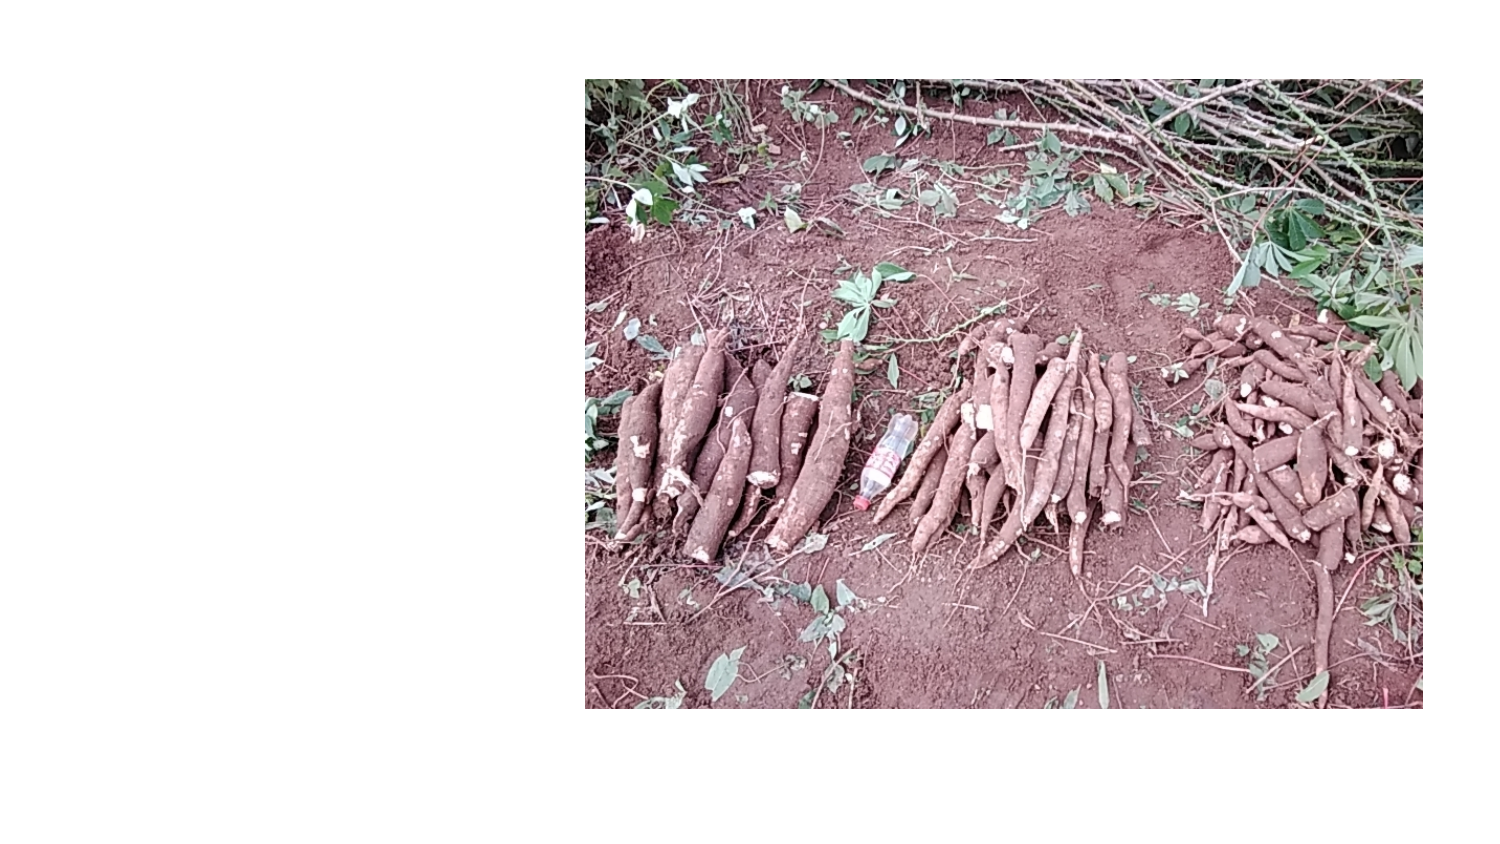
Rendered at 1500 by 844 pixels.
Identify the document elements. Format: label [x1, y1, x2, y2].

picture [585, 78, 1424, 709]
